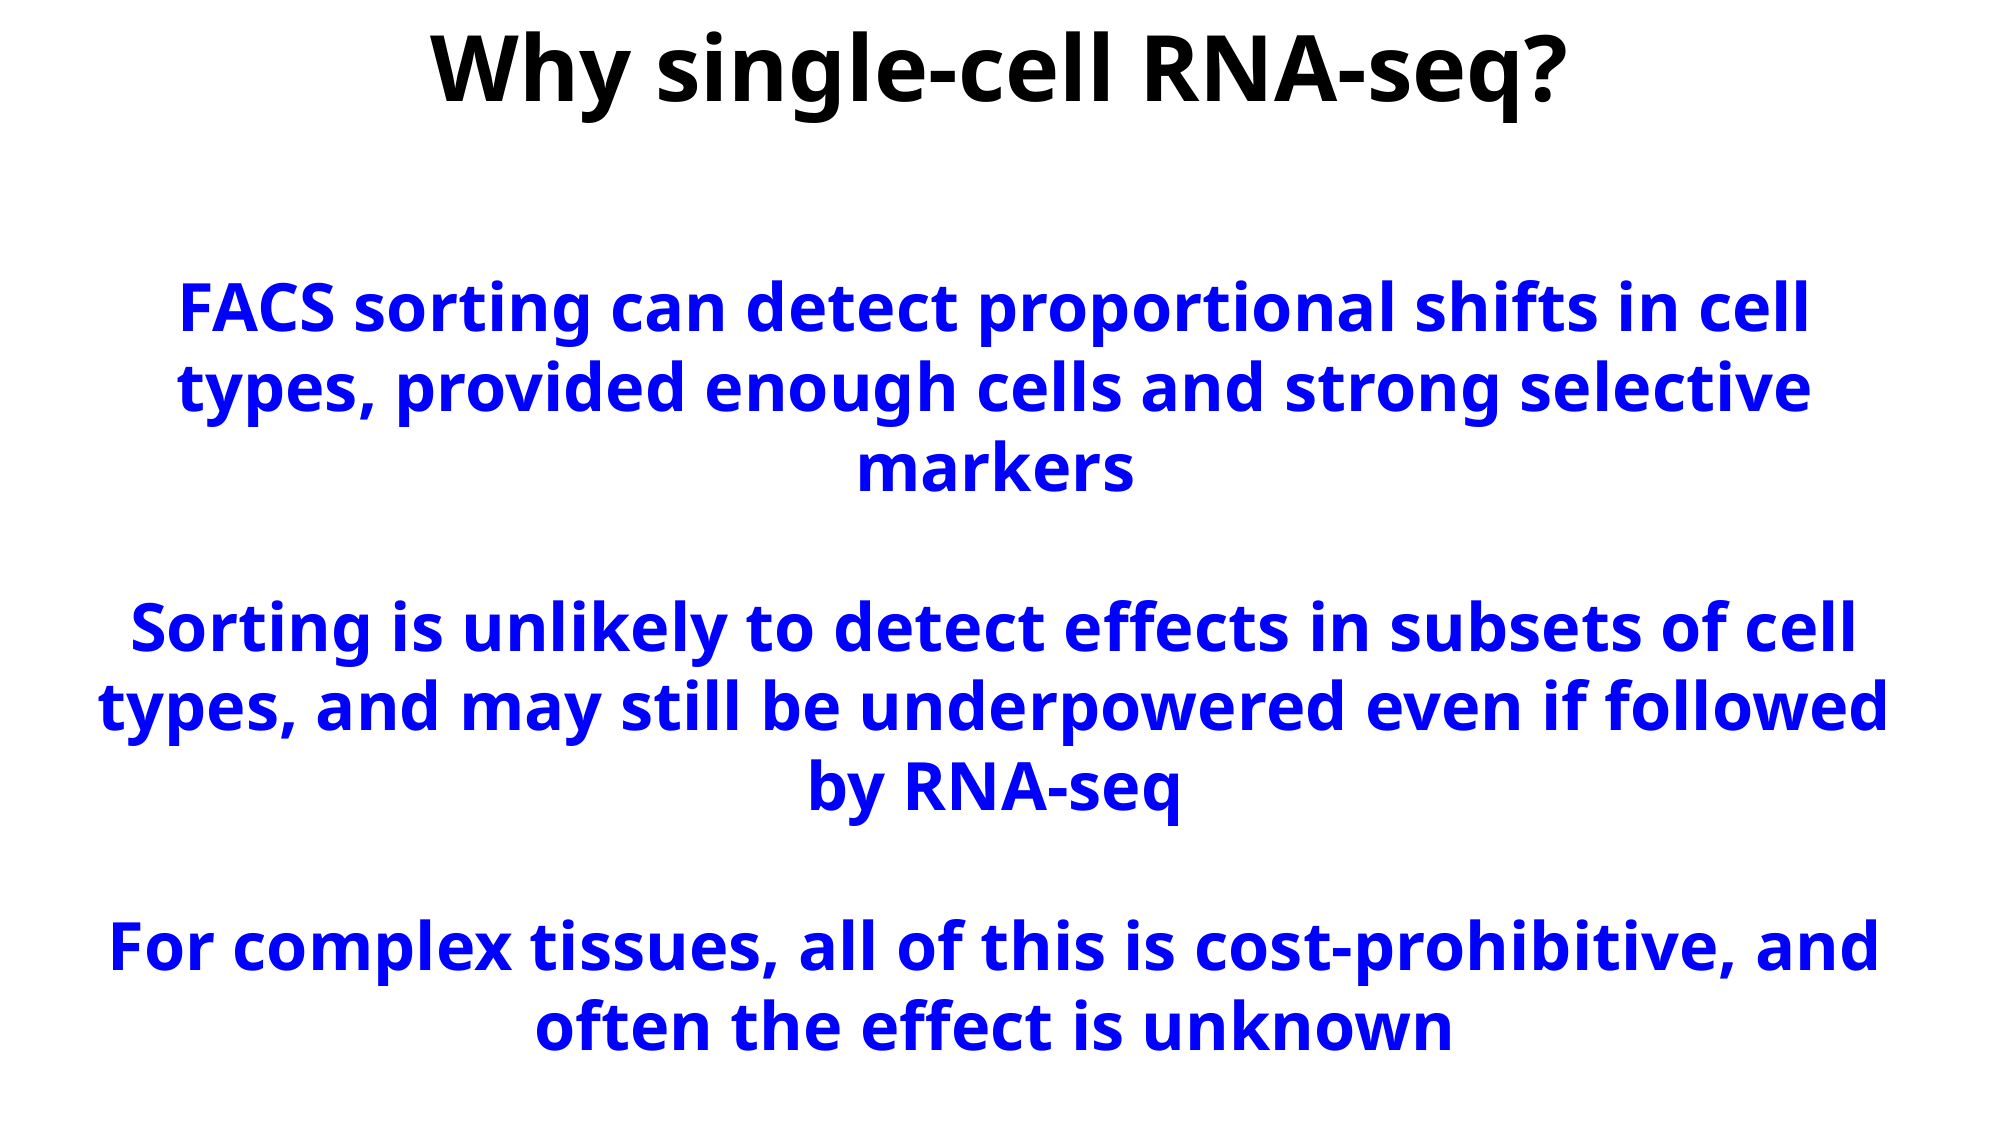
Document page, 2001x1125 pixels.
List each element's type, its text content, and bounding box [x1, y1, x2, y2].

text_box Why single-cell RNA-seq? [249, 1, 1750, 159]
text_box FACS sorting can detect proportional shifts in cell types, provided enough cells and strong selective markers Sorting is unlikely to detect effects in subsets of cell types, and may still be underpowered even if followed by RNA-seq For complex tissues, all of this is cost-prohibitive, and often the effect is unknown [56, 257, 1934, 1072]
